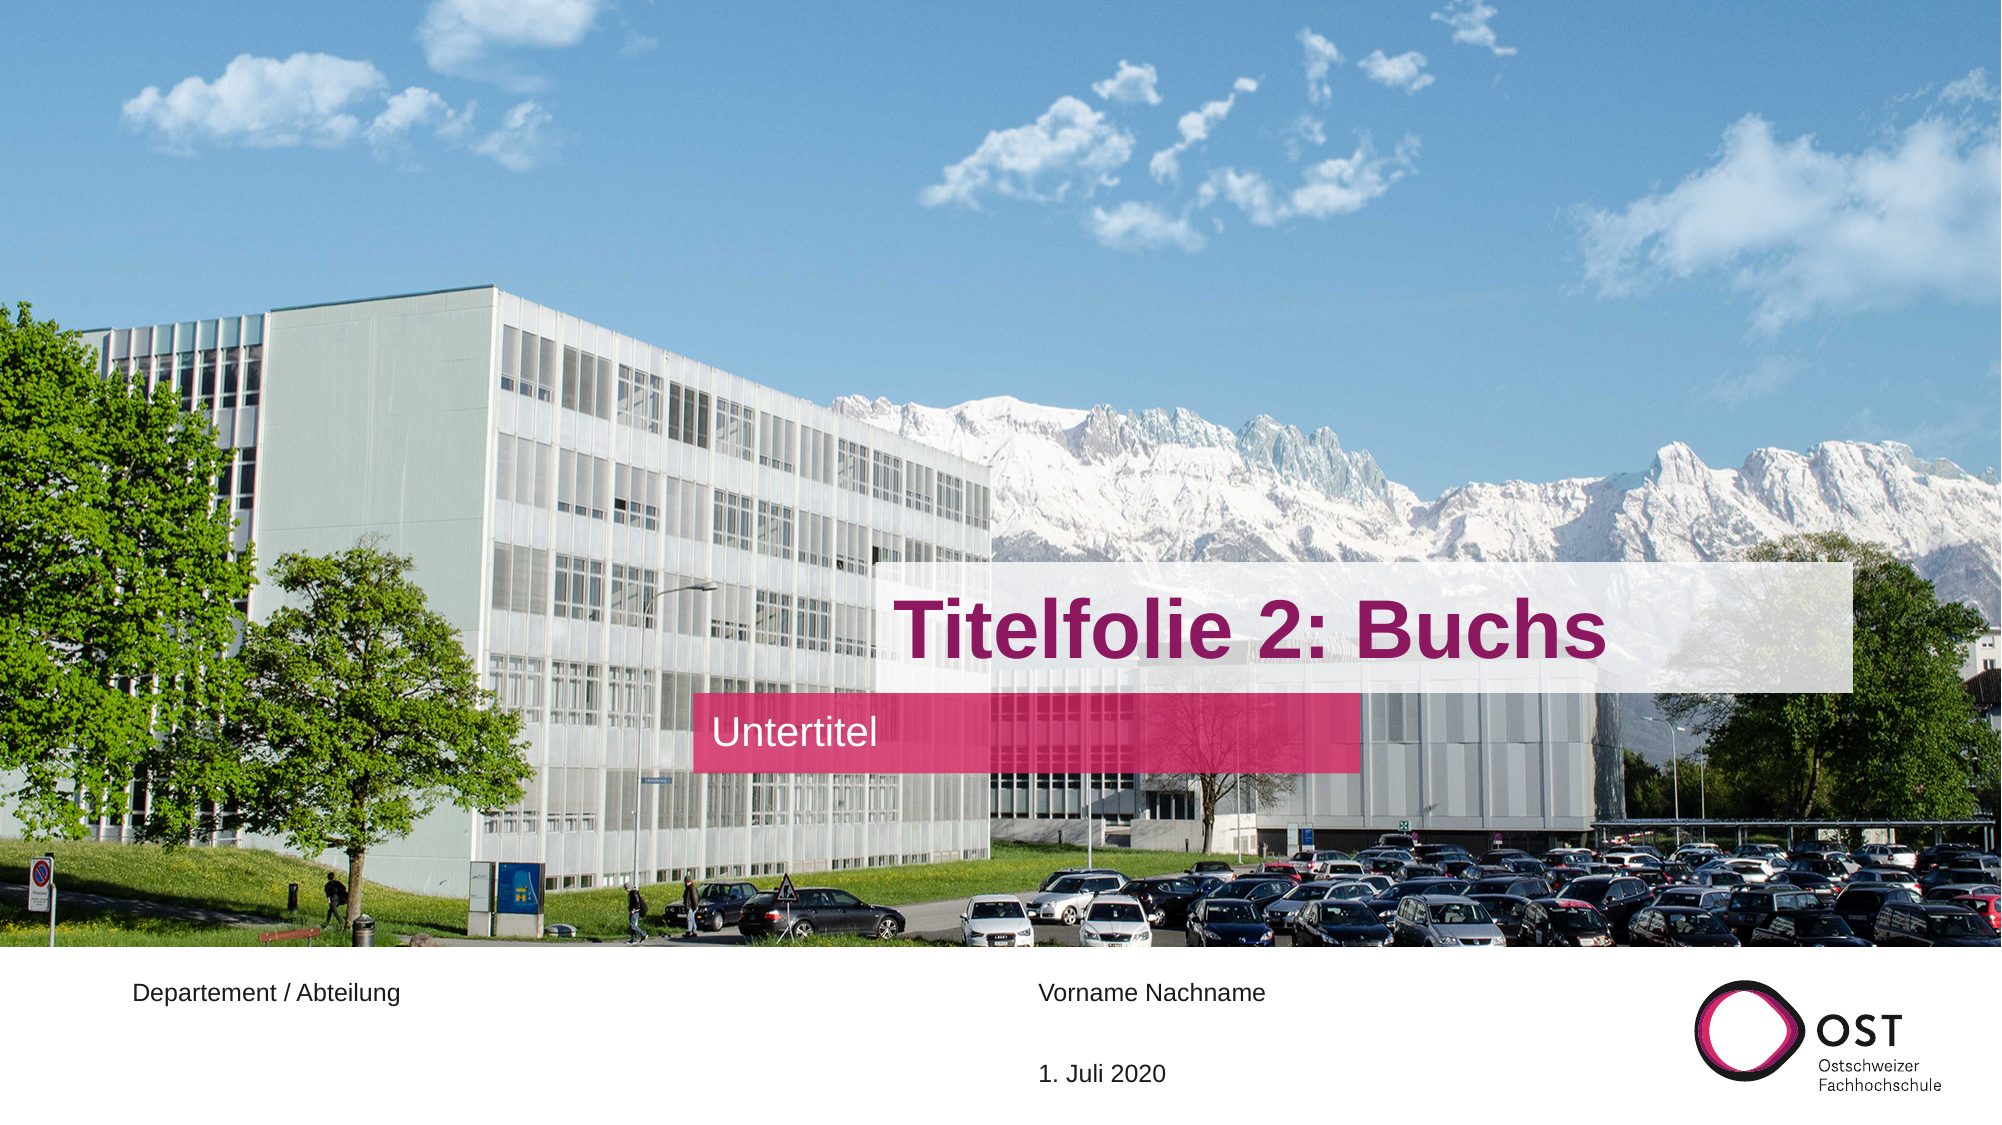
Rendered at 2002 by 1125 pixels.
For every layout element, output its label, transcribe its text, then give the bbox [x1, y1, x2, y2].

list Vorname Nachname [1038, 976, 1591, 1059]
list Departement / Abteilung [132, 976, 1013, 1018]
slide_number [1038, 1058, 1593, 1088]
picture [0, 0, 2001, 948]
